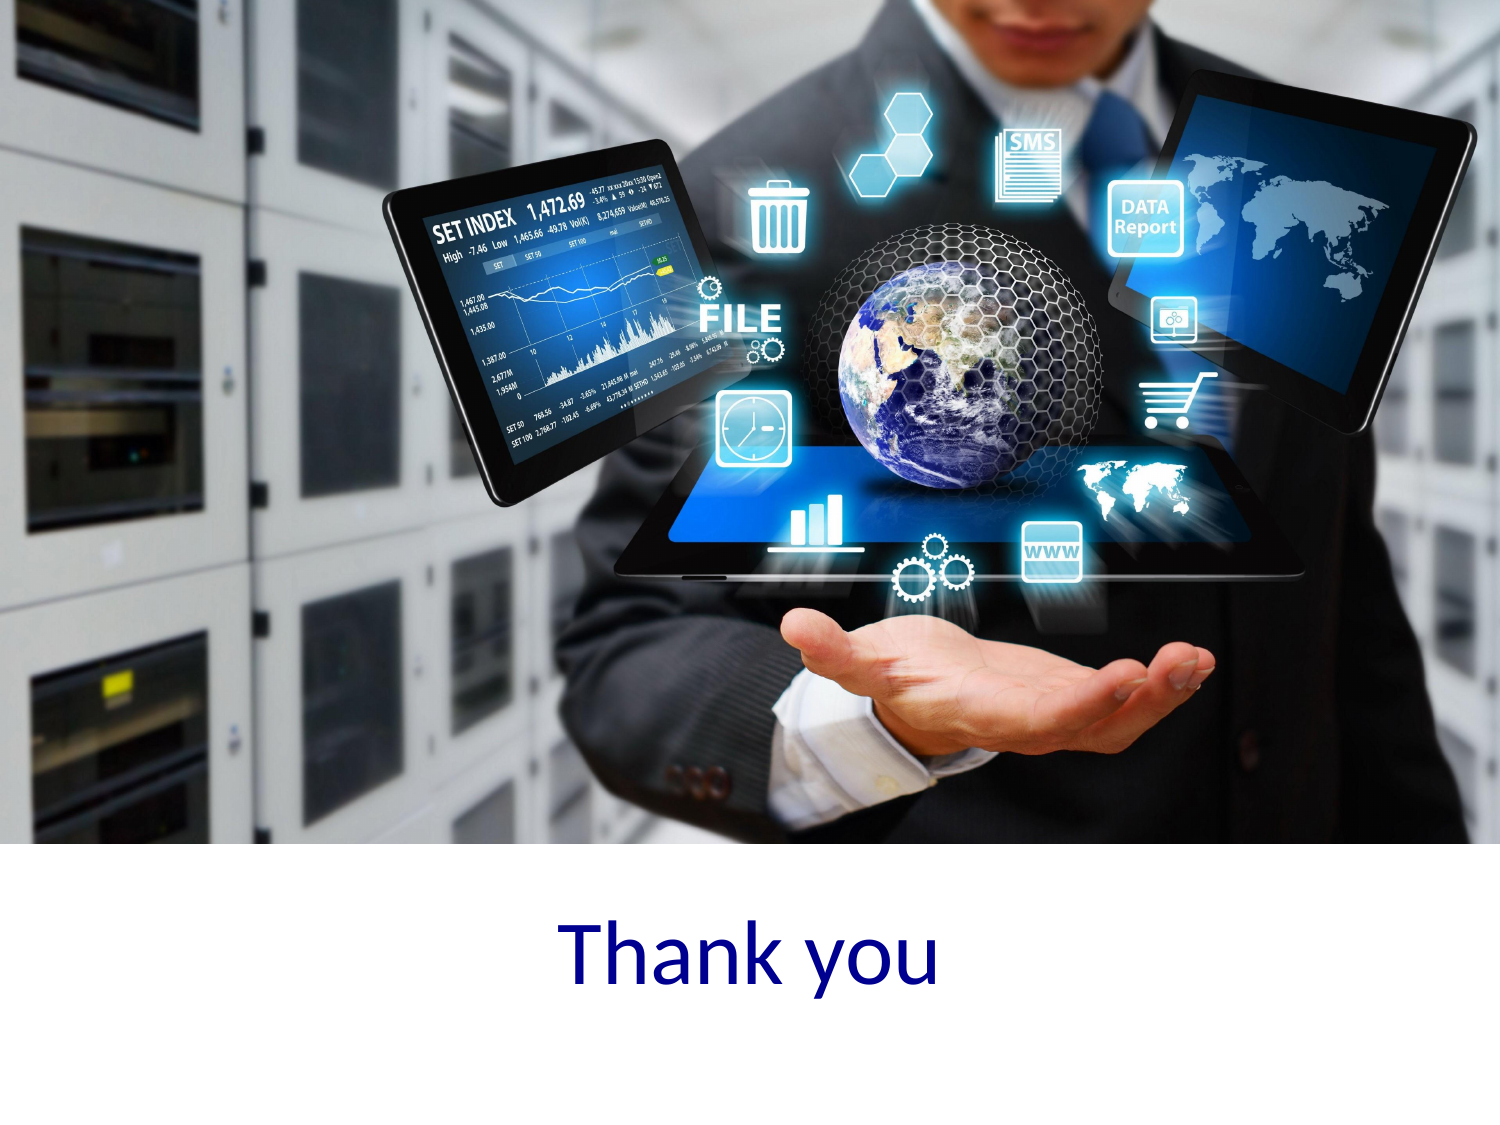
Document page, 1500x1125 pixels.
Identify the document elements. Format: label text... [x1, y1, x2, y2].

title Thank you [112, 853, 1388, 1069]
picture [0, 0, 1500, 844]
